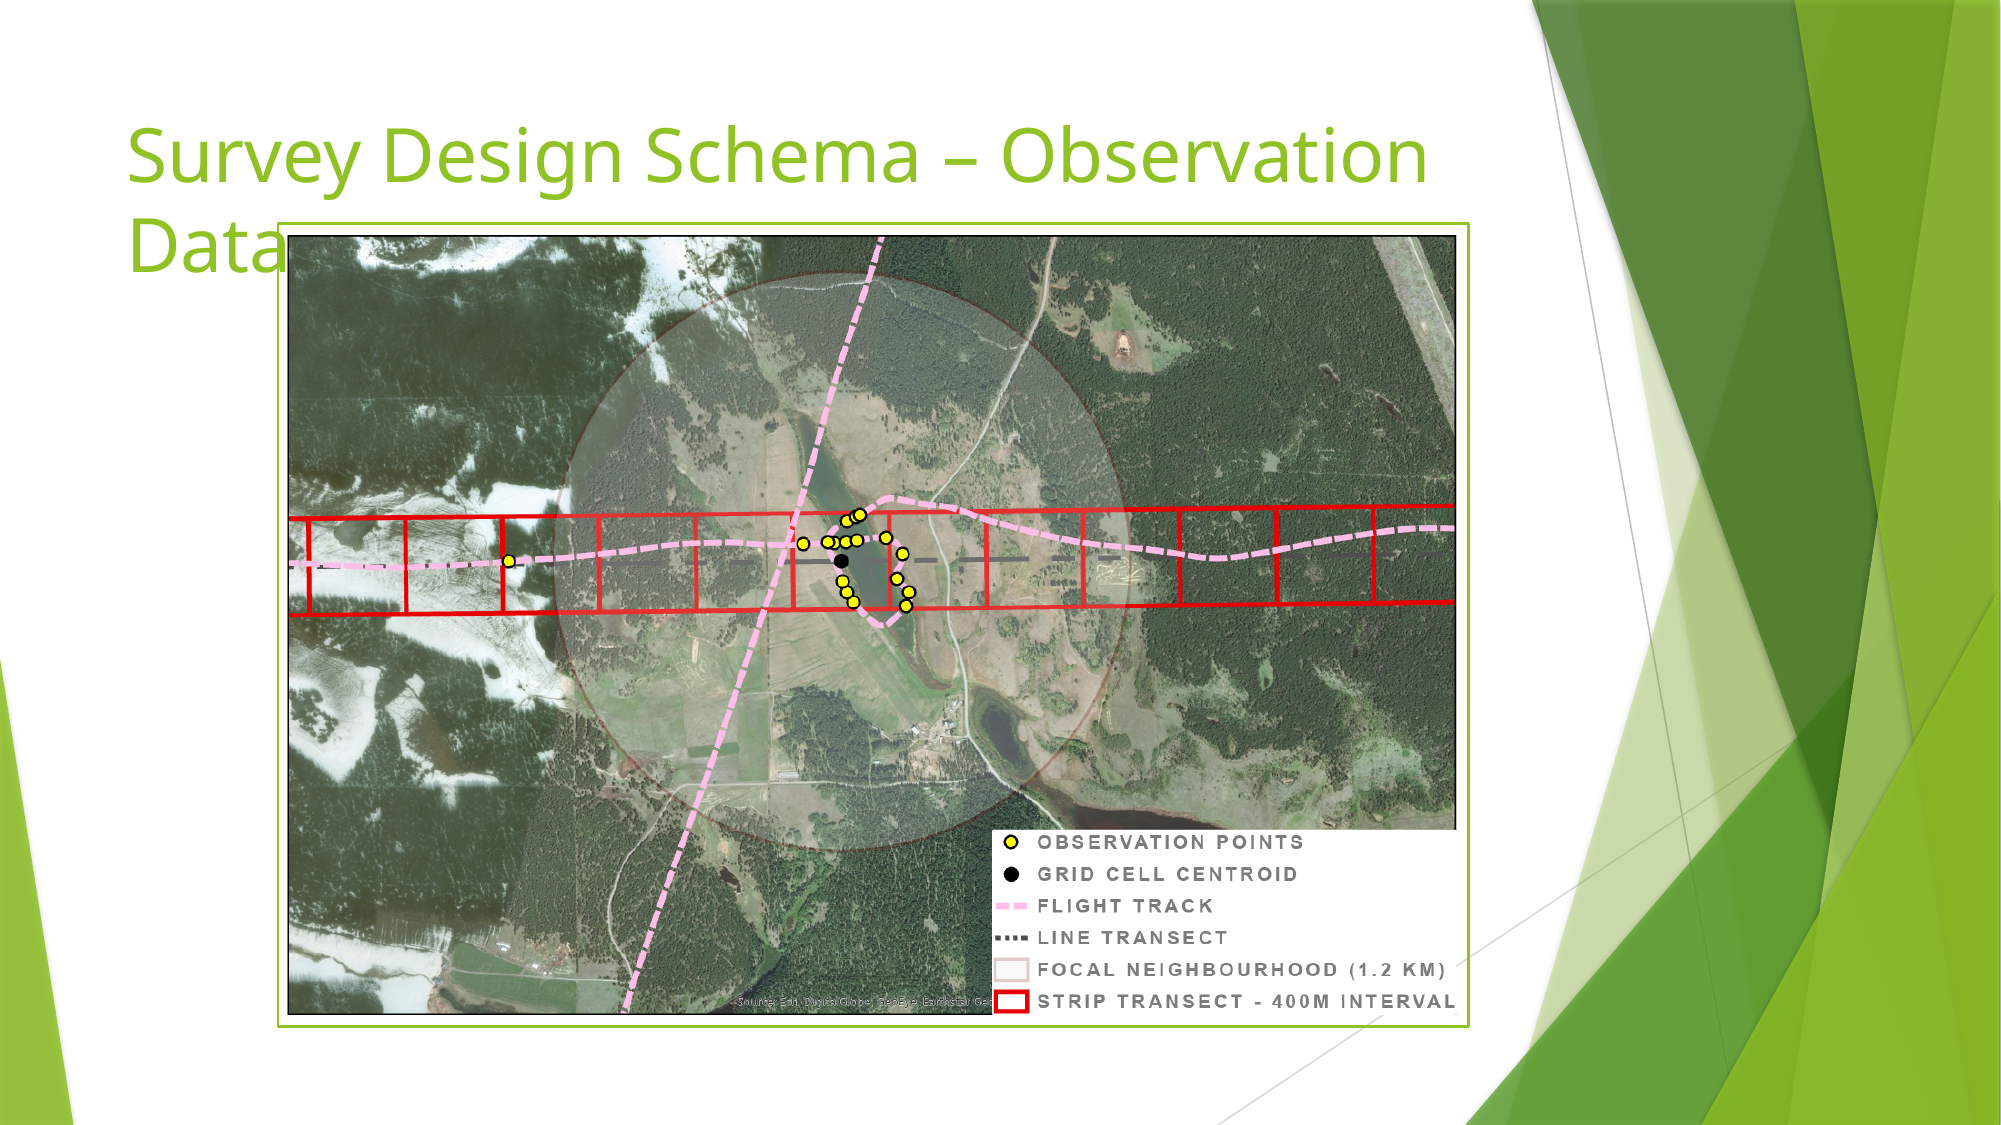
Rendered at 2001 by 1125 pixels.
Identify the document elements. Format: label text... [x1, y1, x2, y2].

title Survey Design Schema – Observation Data [111, 99, 1588, 317]
picture [278, 224, 1468, 1026]
